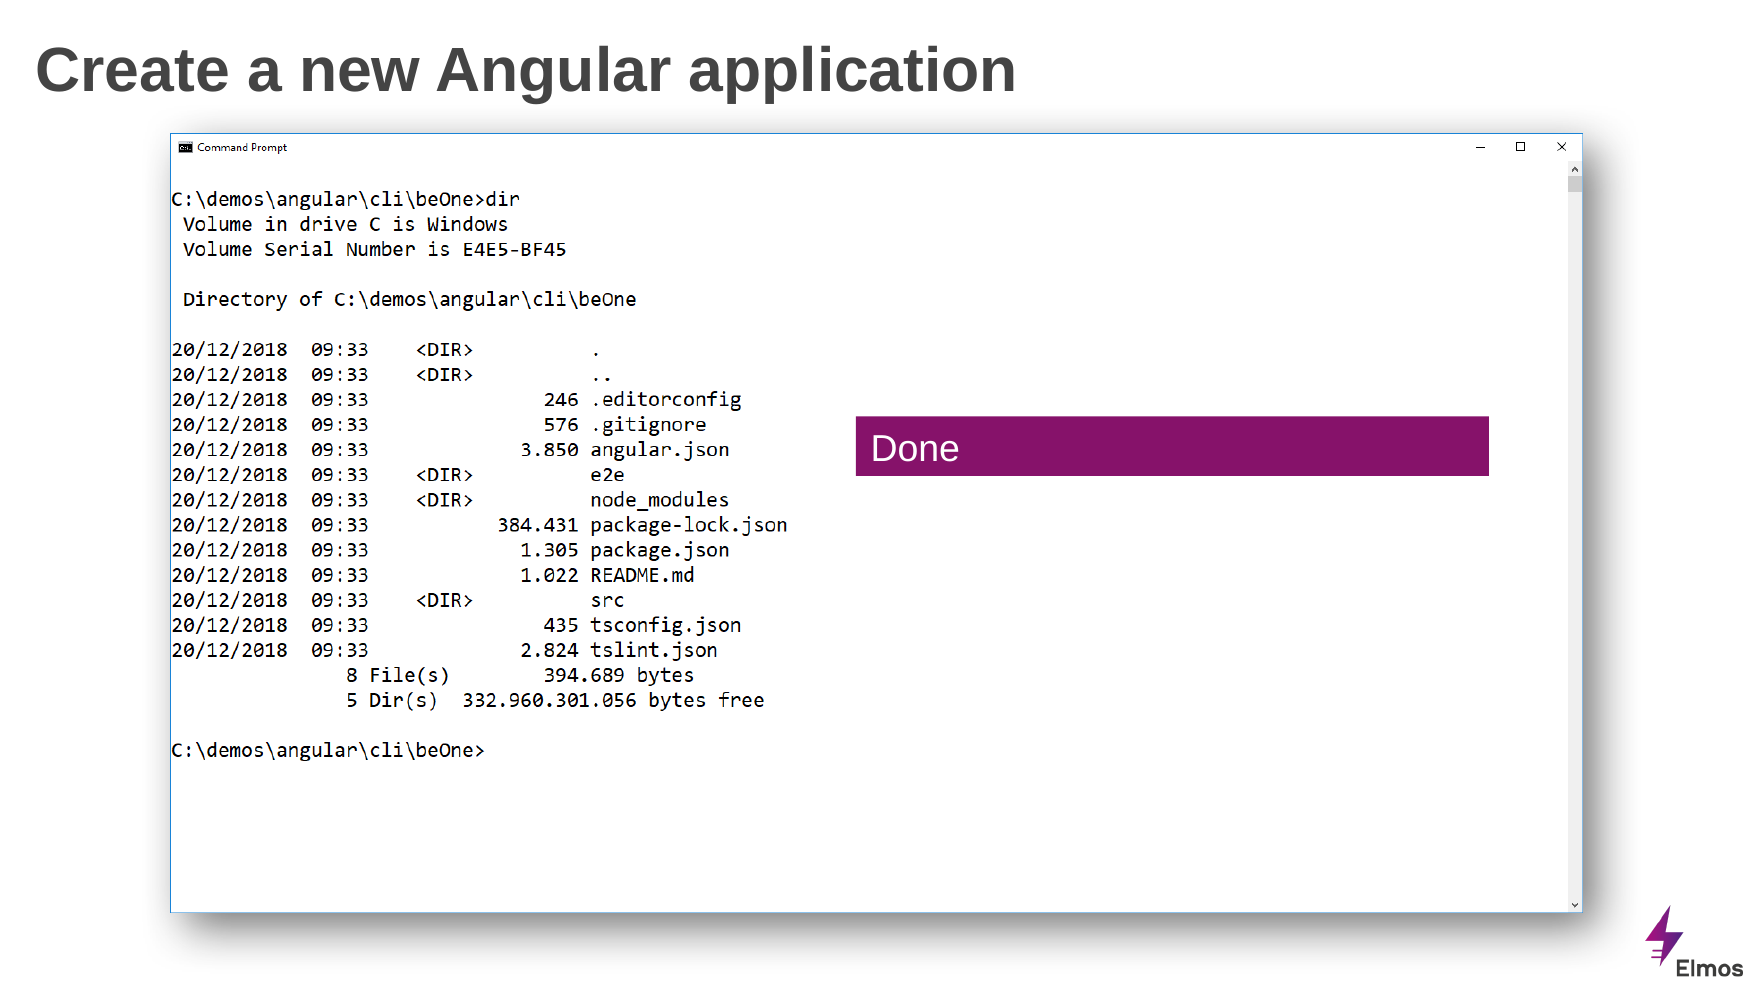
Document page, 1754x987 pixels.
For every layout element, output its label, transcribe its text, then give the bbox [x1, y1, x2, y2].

picture [170, 132, 1583, 914]
title Create a new Angular application [35, 29, 1721, 133]
picture [1645, 905, 1743, 977]
